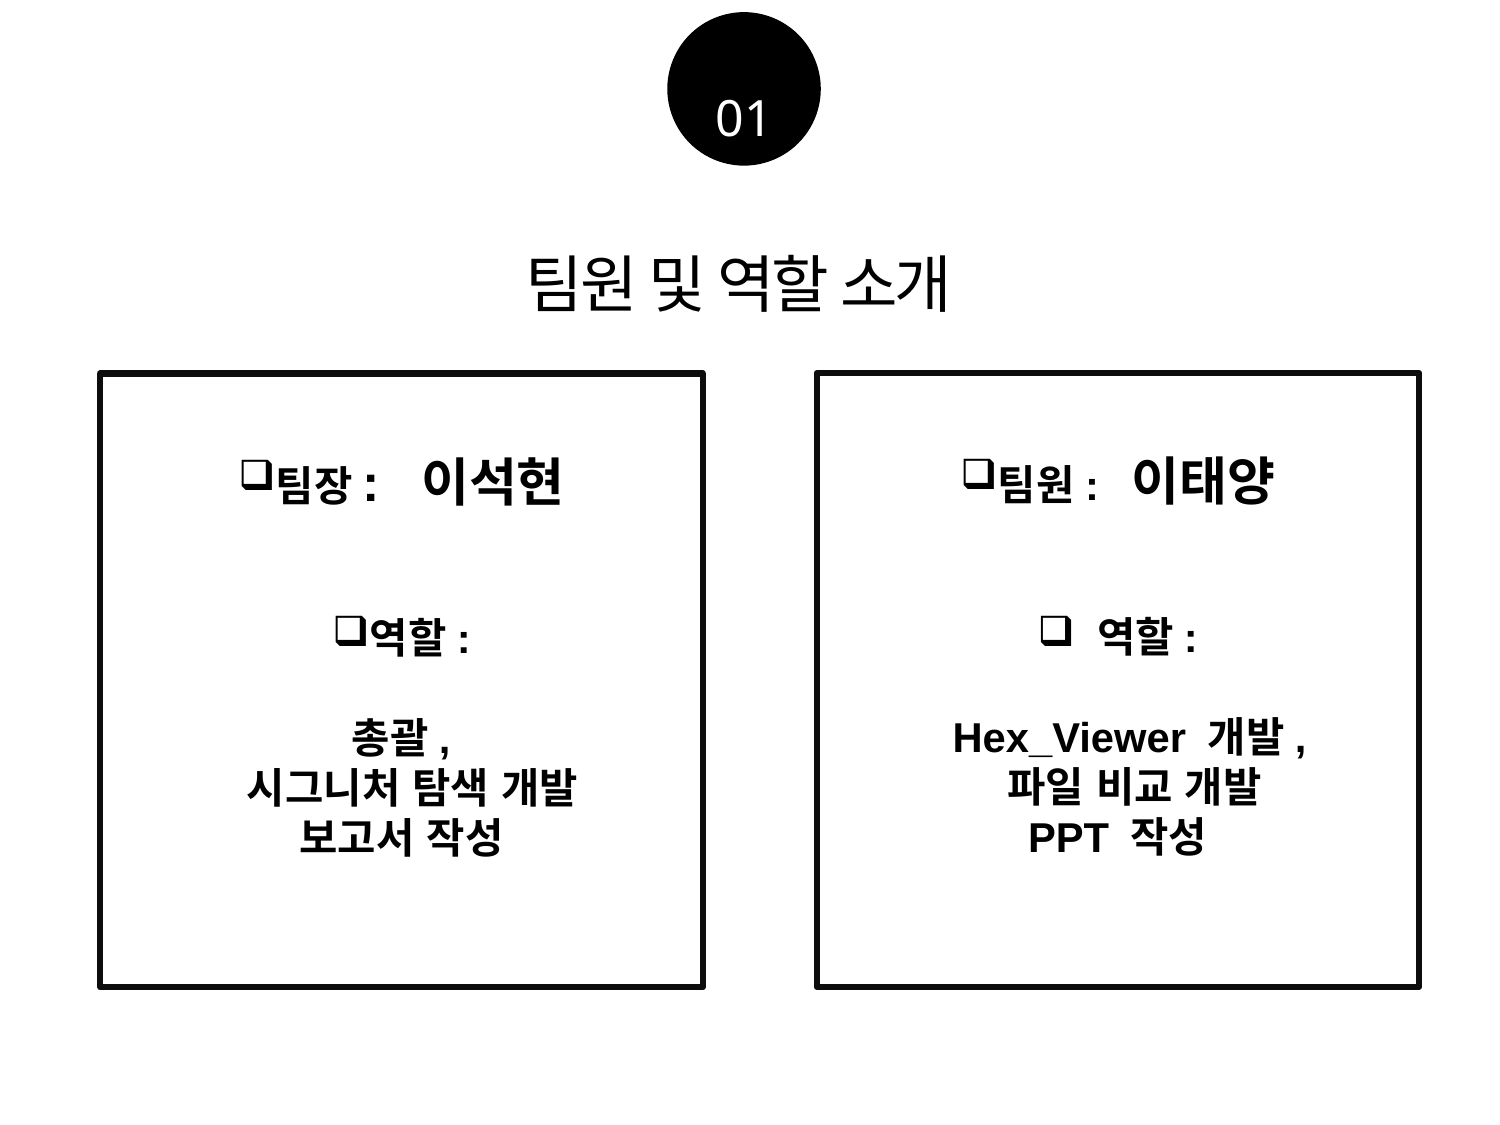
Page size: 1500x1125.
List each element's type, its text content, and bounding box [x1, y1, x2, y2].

text_box [665, 10, 823, 78]
text_box [699, 154, 789, 168]
text_box 팀장: 이석현 역할: 총괄, 시그니처 탐색 개발 보고서 작성 [98, 371, 705, 989]
text_box 팀원 및 역할 소개 [510, 237, 990, 328]
text_box 팀원: 이태양 역할: Hex_Viewer 개발, 파일 비교 개발 PPT 작성 [815, 371, 1421, 989]
text_box 01 [655, 78, 833, 154]
